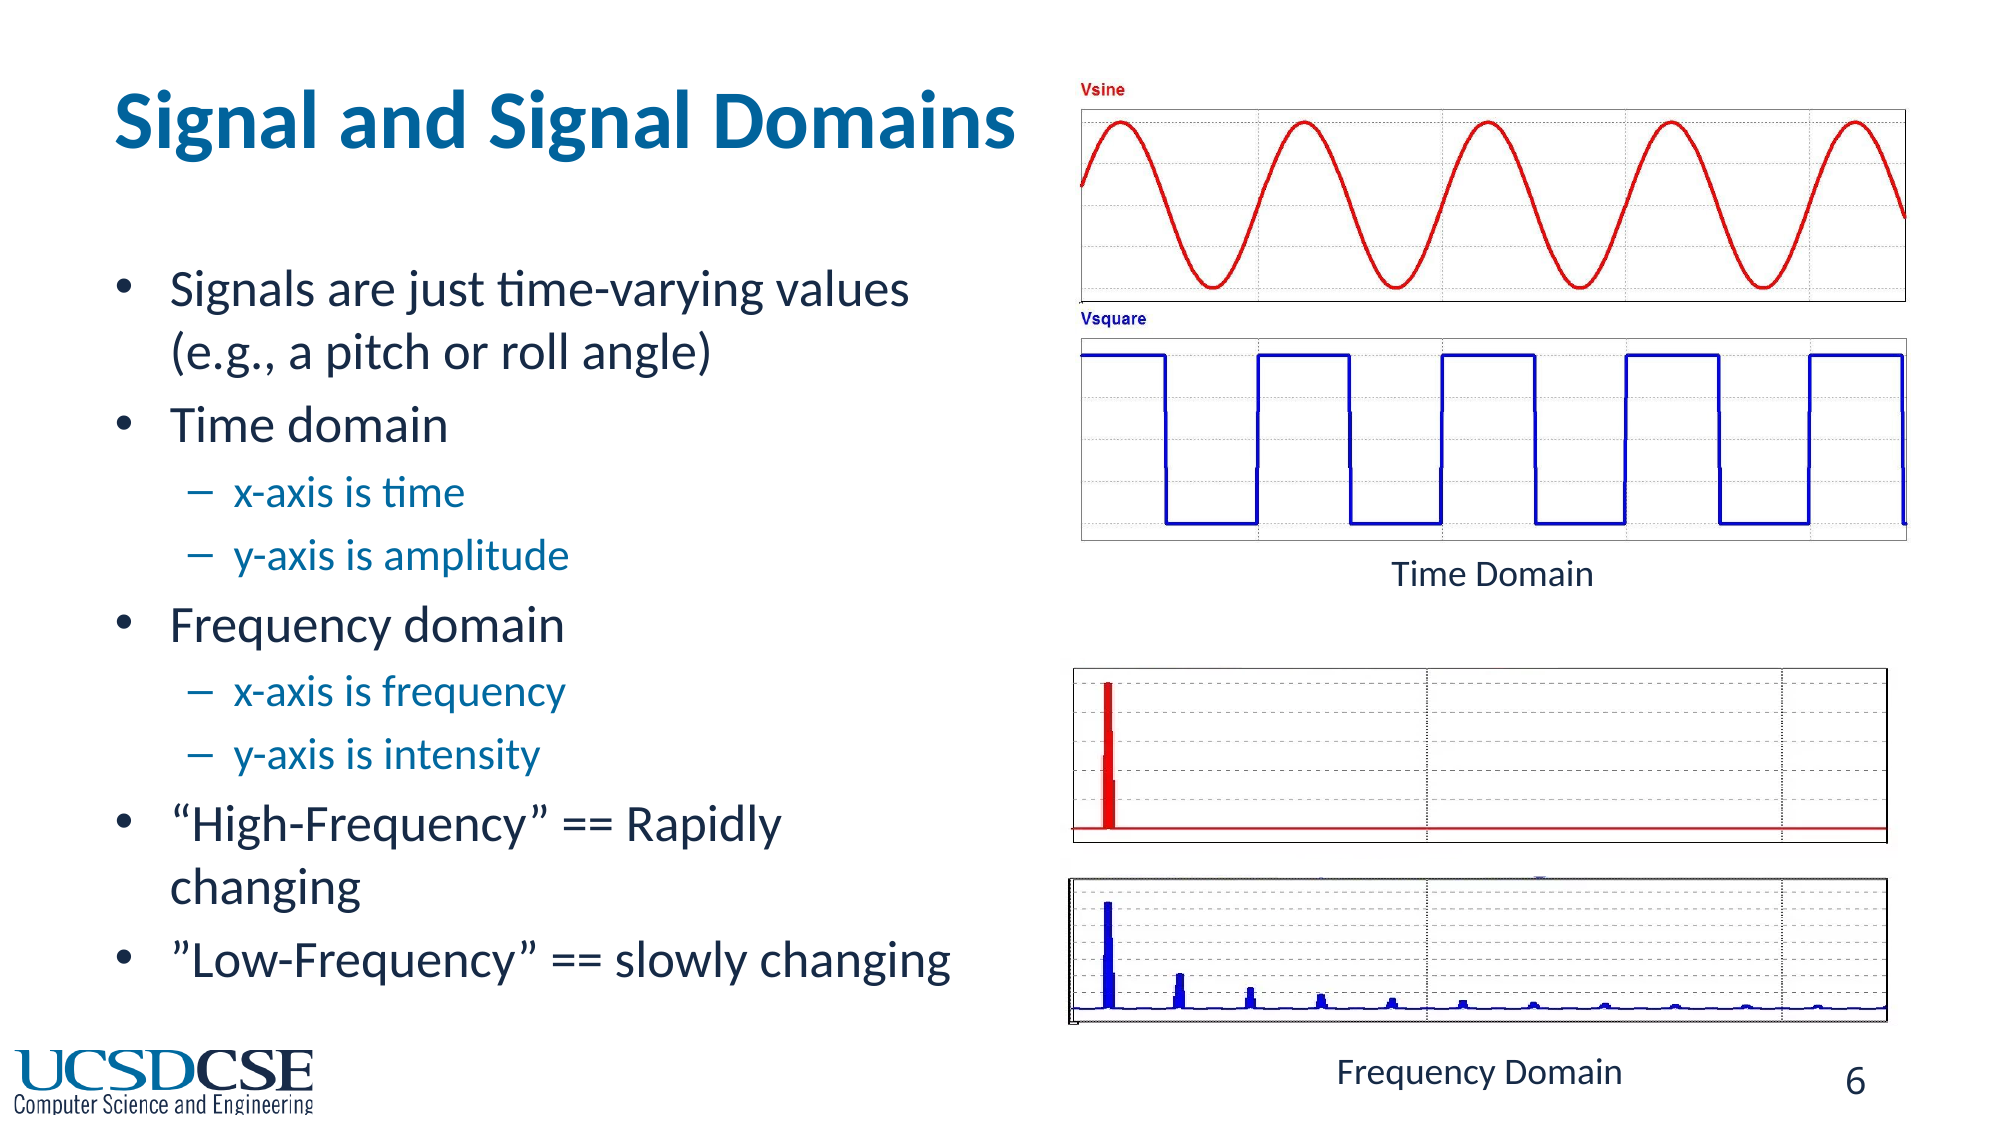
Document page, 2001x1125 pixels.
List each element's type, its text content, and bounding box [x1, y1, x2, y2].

title Signal and Signal Domains [99, 9, 1900, 222]
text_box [1074, 78, 1911, 548]
text_box Time Domain [1376, 556, 1610, 602]
list Signals are just time-varying values (e.g., a pitch or roll angle) Time domain x-axis is time y-axis is amplitude Frequency domain x-axis is frequency y-axis is intensity “High-Frequency” == Rapidly changing ”Low-Frequency” == slowly changing [99, 237, 975, 1005]
picture [1060, 657, 1901, 1026]
text_box Frequency Domain [1322, 1039, 1639, 1100]
